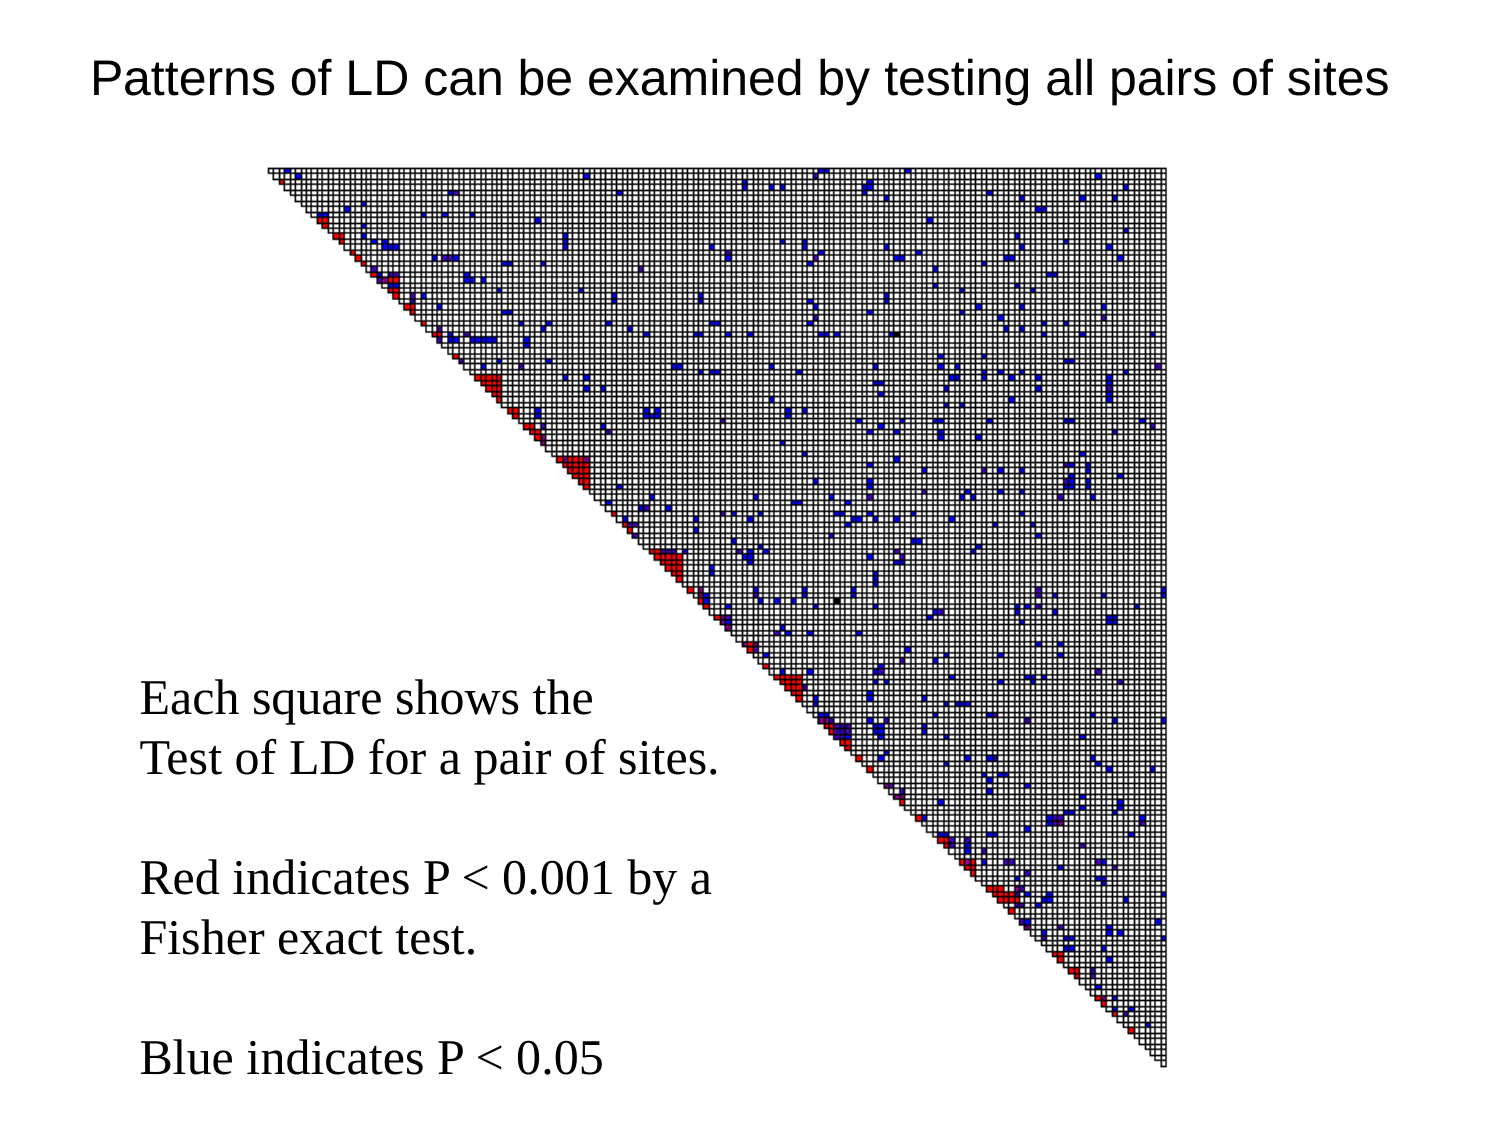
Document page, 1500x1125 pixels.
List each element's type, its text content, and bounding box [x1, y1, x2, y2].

picture [87, 104, 1219, 1125]
text_box Patterns of LD can be examined by testing all pairs of sites [75, 37, 1406, 113]
